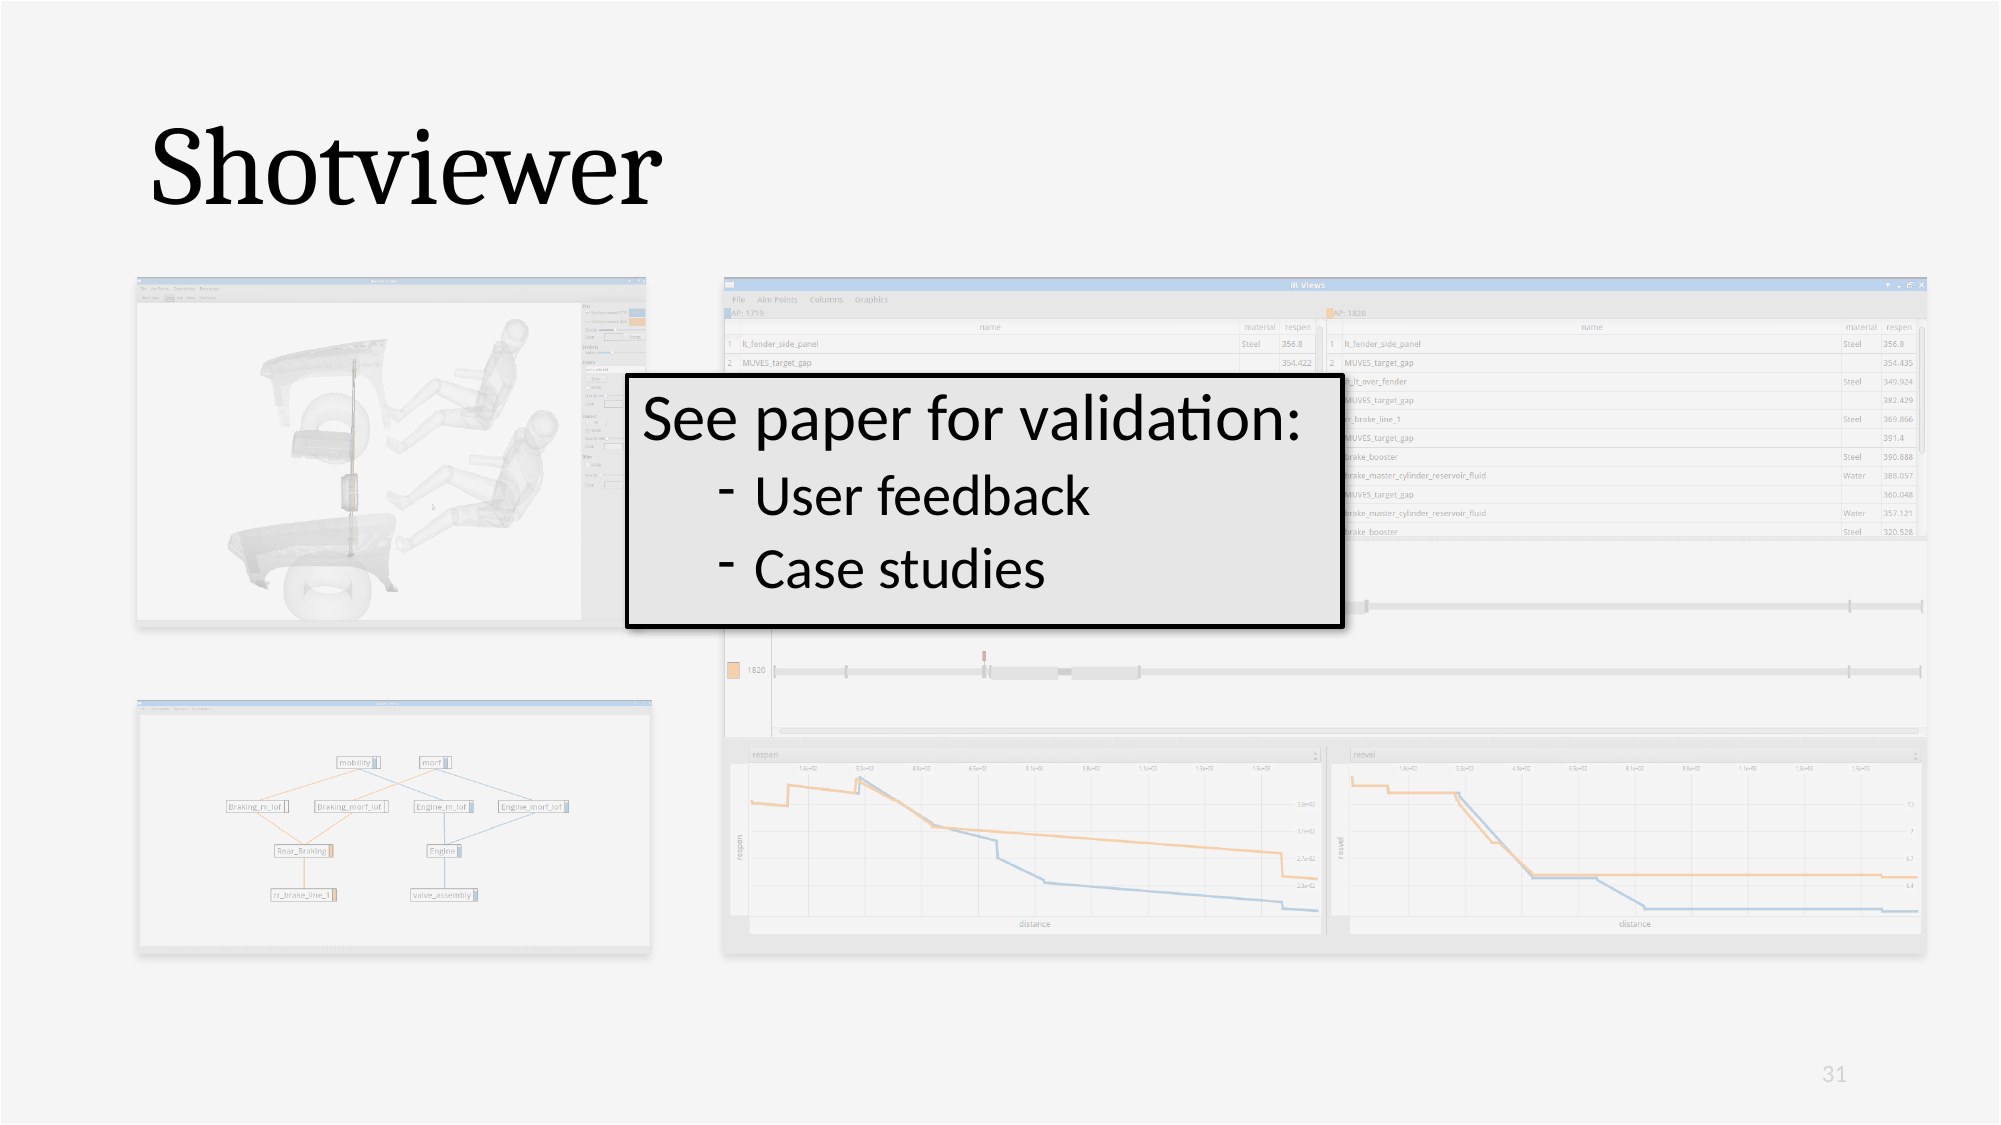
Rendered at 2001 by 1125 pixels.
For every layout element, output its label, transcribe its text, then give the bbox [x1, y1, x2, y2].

picture [137, 277, 646, 627]
list See paper for validation: User feedback Case studies [646, 375, 723, 627]
picture [137, 700, 653, 954]
title Shotviewer [137, 59, 1863, 278]
text_box [0, 0, 2000, 1125]
picture [723, 277, 1927, 954]
